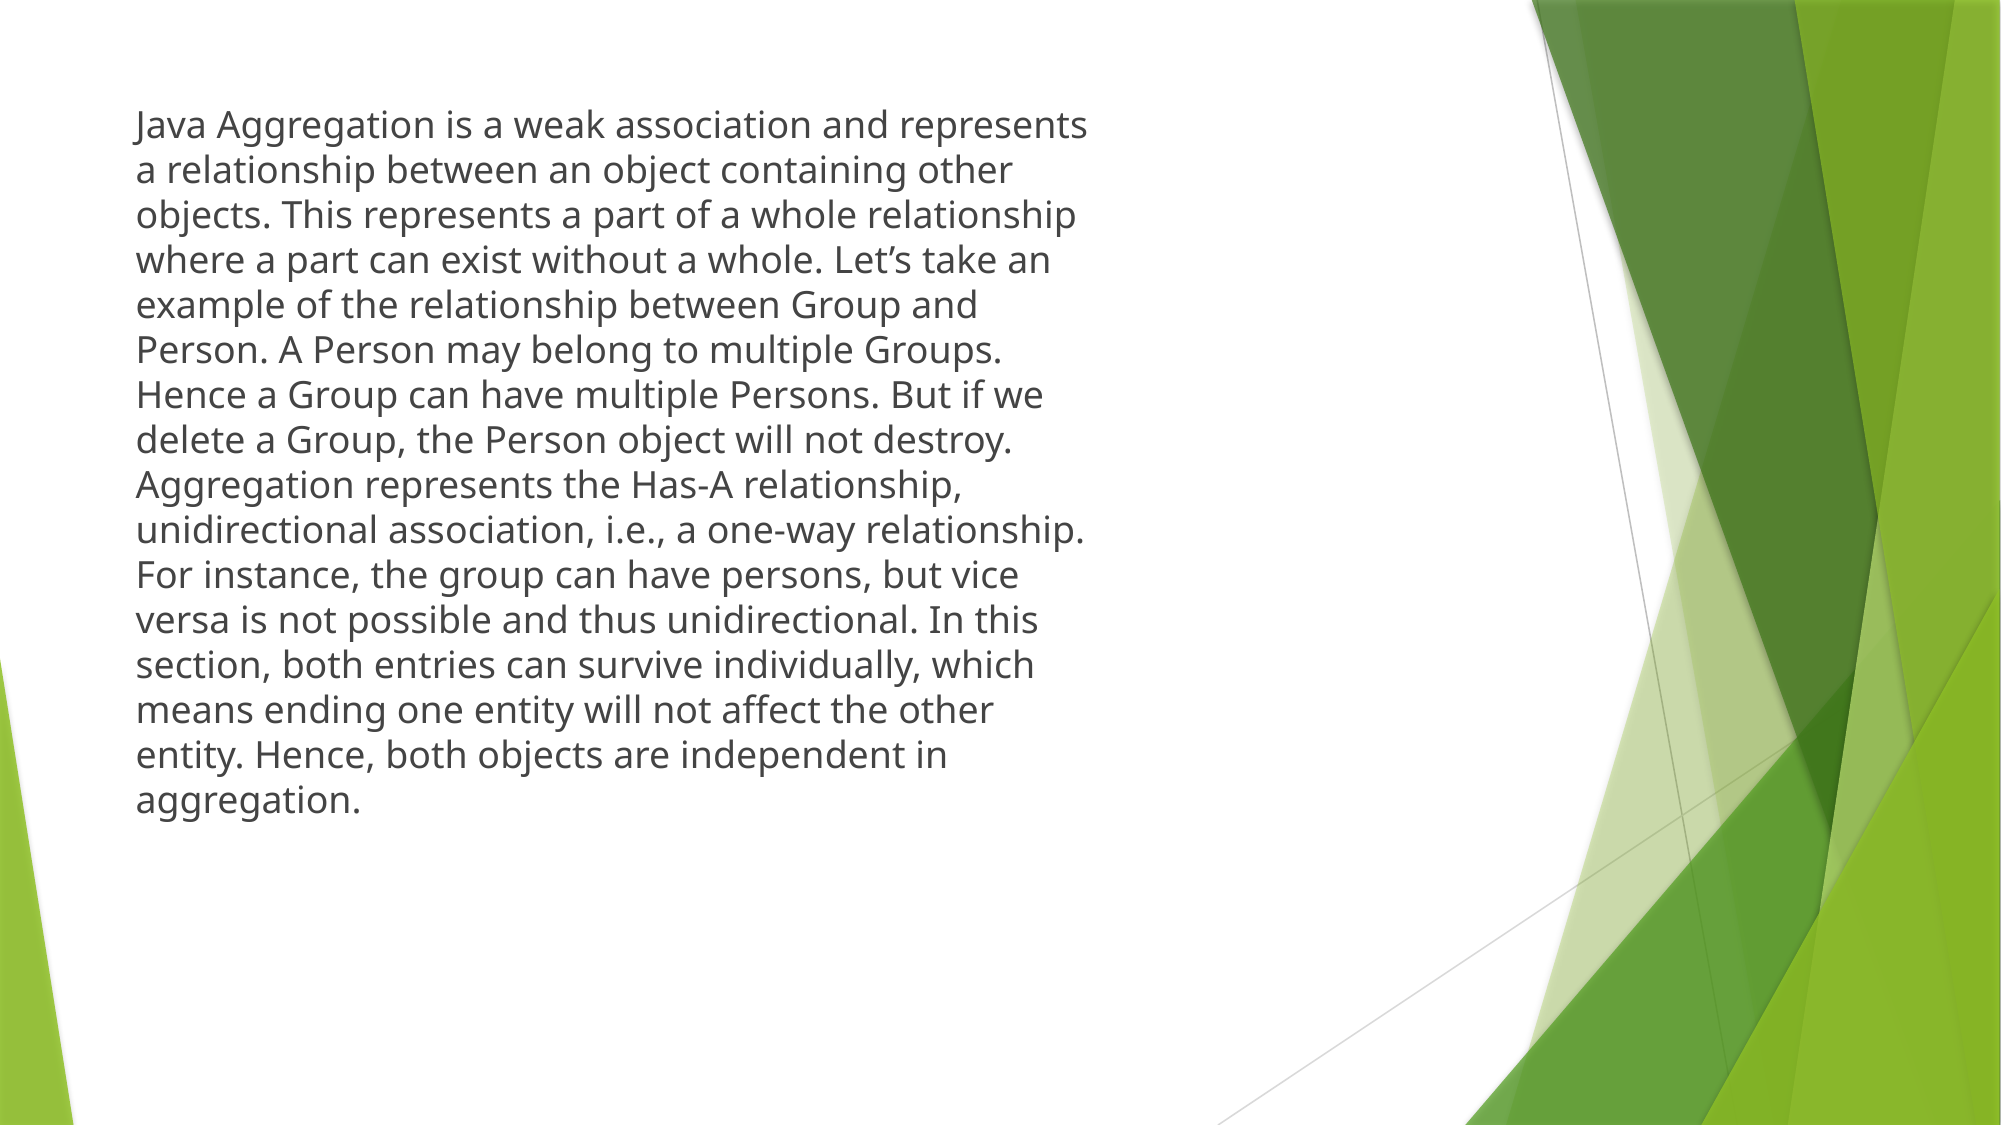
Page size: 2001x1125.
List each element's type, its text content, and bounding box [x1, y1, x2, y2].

text_box Java Aggregation is a weak association and represents a relationship between an object containing other objects. This represents a part of a whole relationship where a part can exist without a whole. Let’s take an example of the relationship between Group and Person. A Person may belong to multiple Groups. Hence a Group can have multiple Persons. But if we delete a Group, the Person object will not destroy. Aggregation represents the Has-A relationship, unidirectional association, i.e., a one-way relationship. For instance, the group can have persons, but vice versa is not possible and thus unidirectional. In this section, both entries can survive individually, which means ending one entity will not affect the other entity. Hence, both objects are independent in aggregation. [120, 93, 1122, 829]
